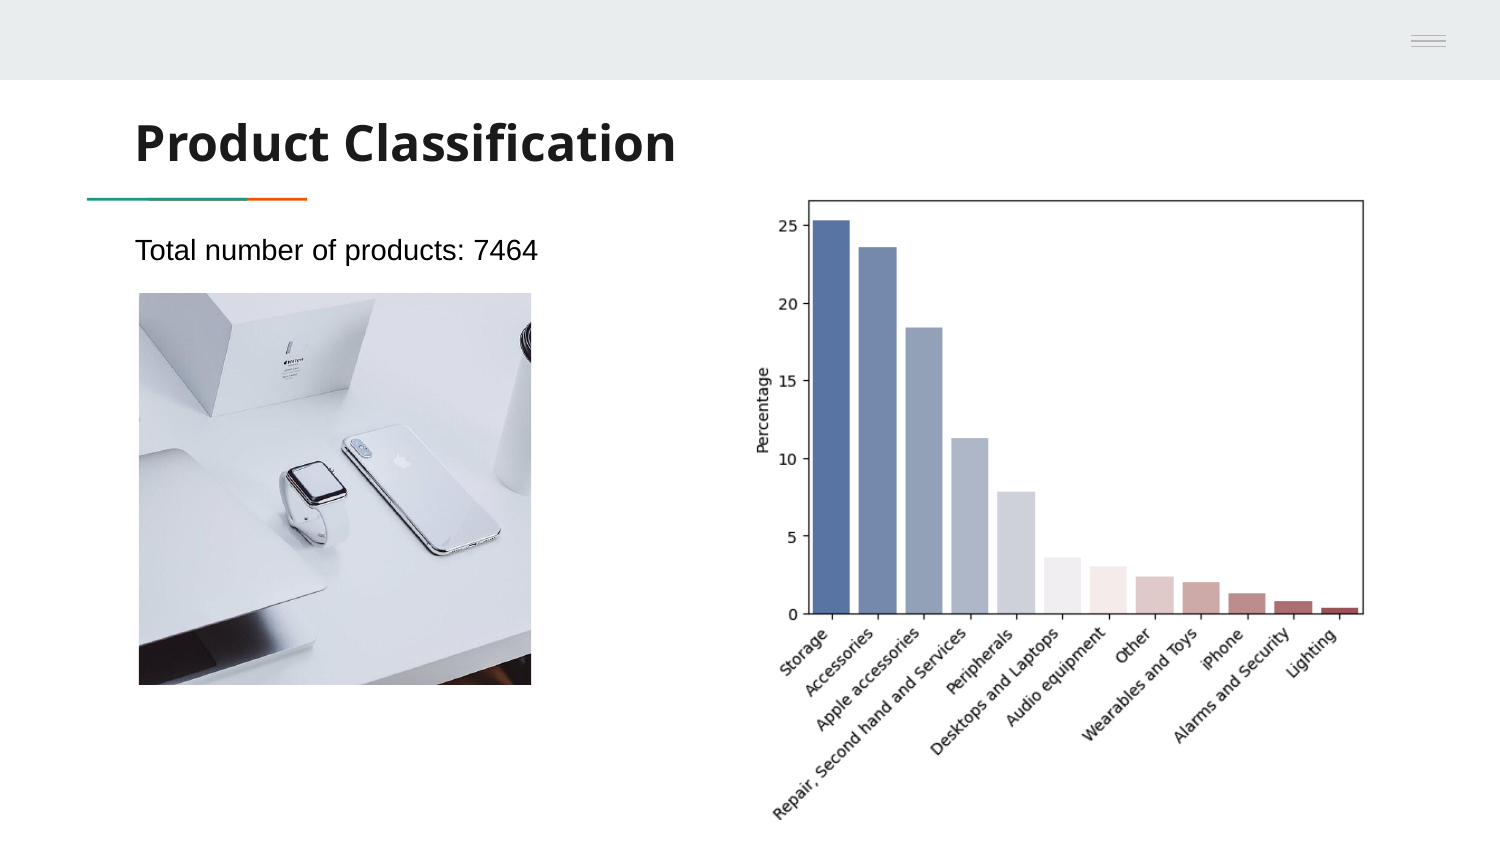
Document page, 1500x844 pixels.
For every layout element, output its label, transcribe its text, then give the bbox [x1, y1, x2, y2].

picture [138, 292, 532, 685]
text_box Total number of products: 7464 [119, 216, 612, 282]
picture [737, 188, 1385, 820]
title Product Classification [119, 96, 820, 183]
